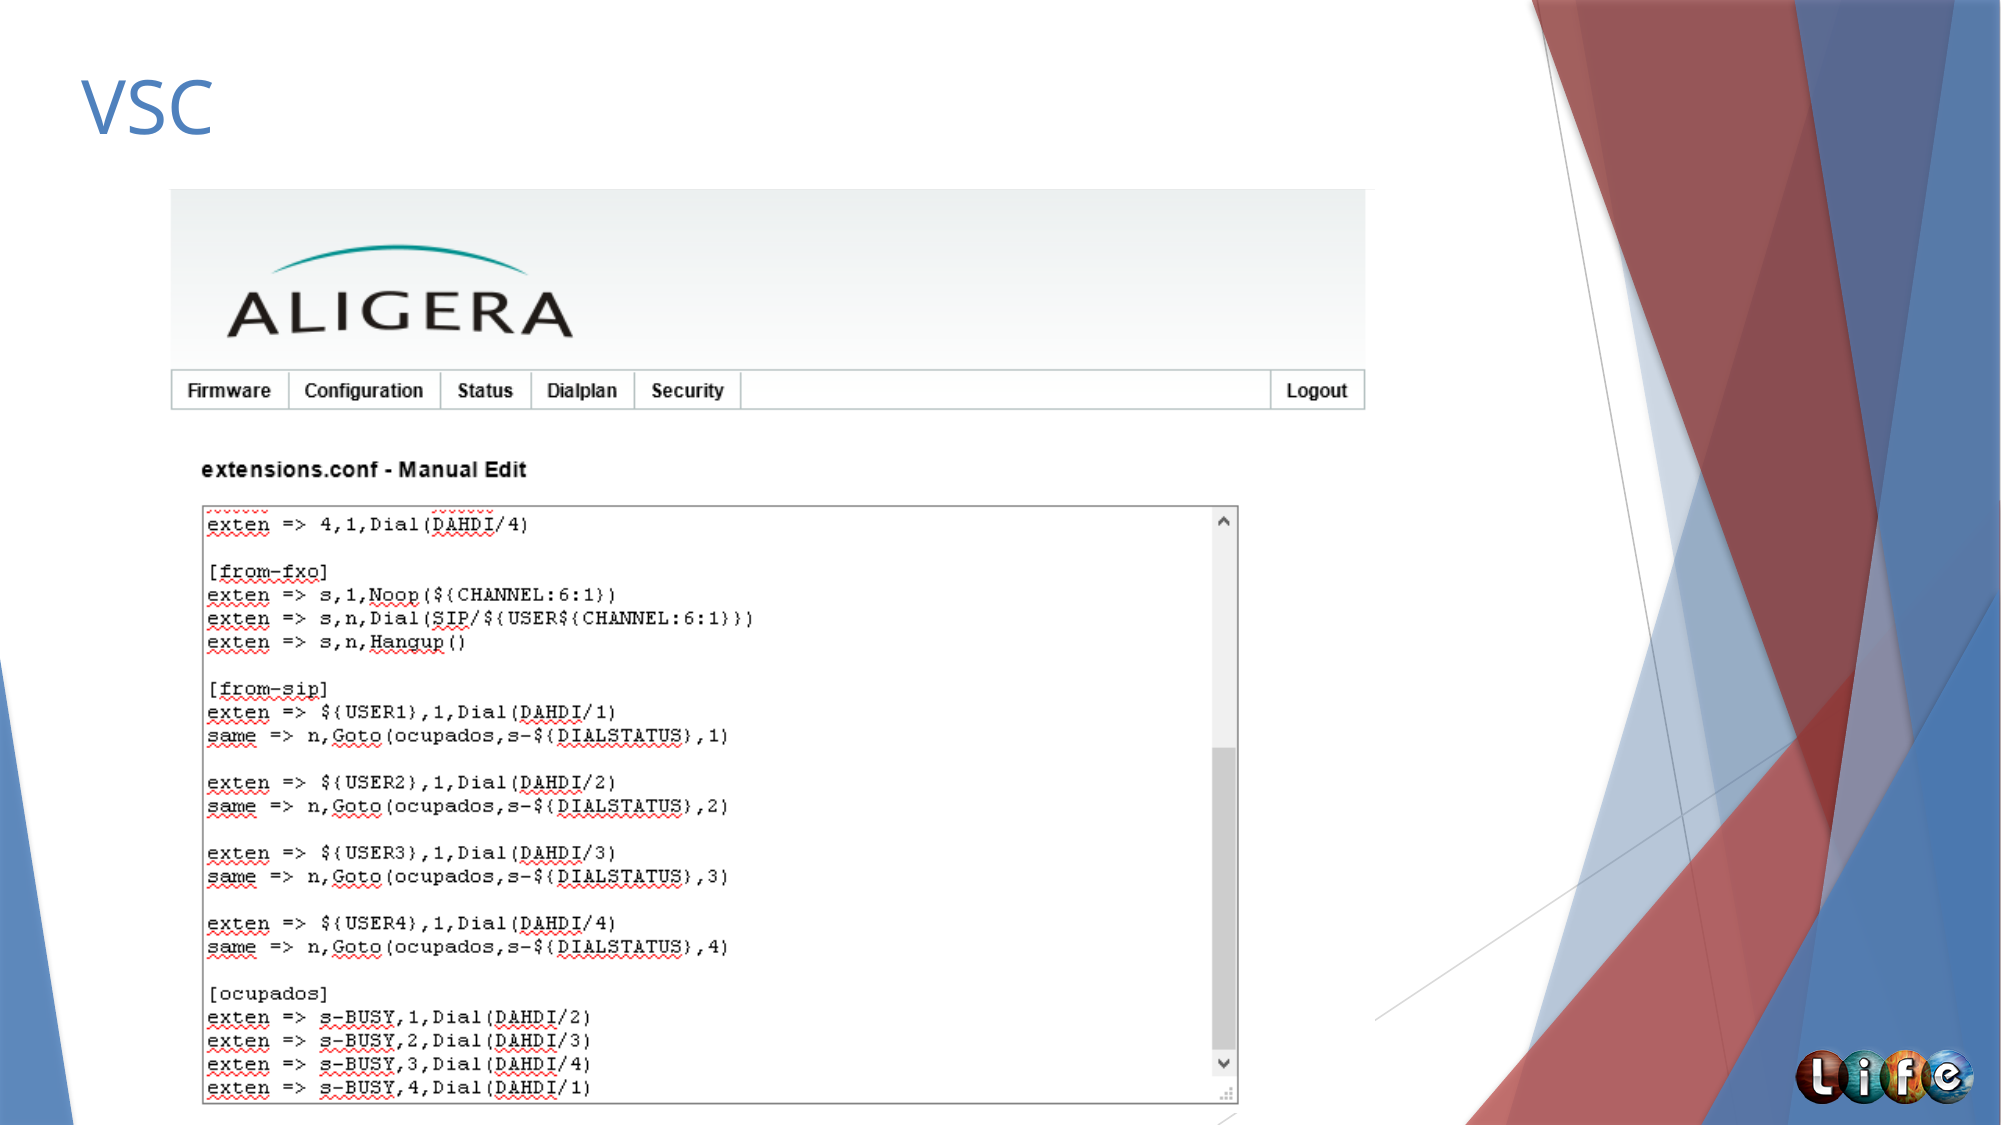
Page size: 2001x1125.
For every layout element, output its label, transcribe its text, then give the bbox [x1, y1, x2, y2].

title VSC [66, 52, 1477, 269]
picture [1793, 1045, 1978, 1105]
picture [168, 188, 1376, 1114]
